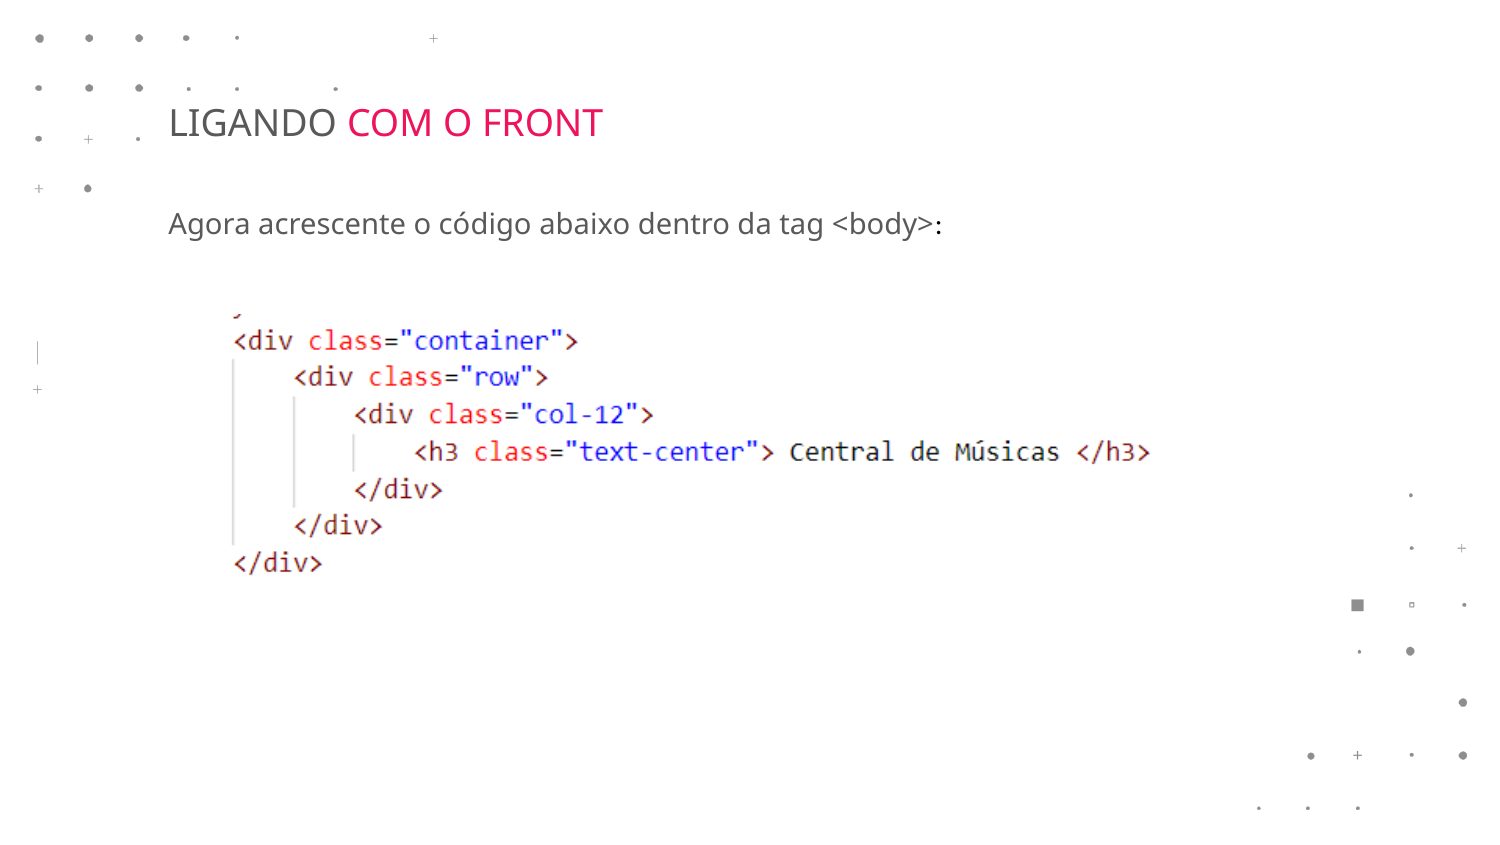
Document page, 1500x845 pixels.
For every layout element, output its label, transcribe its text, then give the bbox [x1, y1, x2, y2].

text_box Agora acrescente o código abaixo dentro da tag <body>: [153, 180, 1322, 717]
text_box LIGANDO COM O FRONT [153, 91, 1347, 151]
picture [33, 34, 1467, 810]
